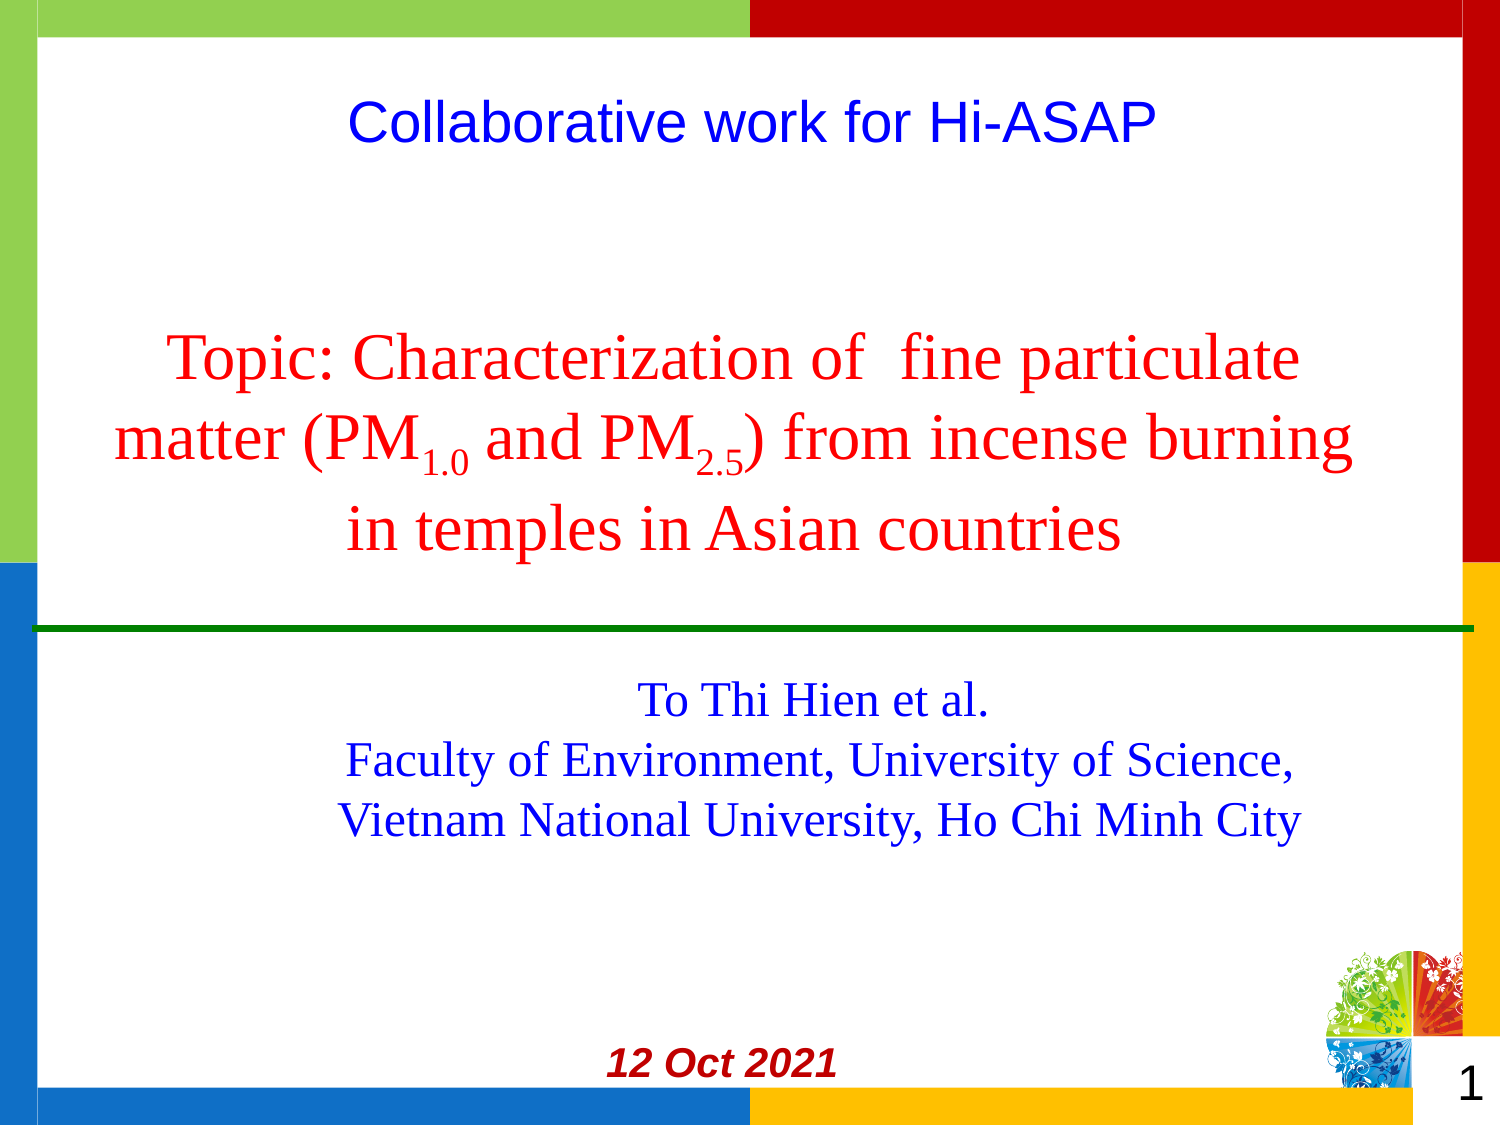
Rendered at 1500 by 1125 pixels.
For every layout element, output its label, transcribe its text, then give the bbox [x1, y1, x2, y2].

text_box 1 [1413, 1036, 1500, 1125]
text_box To Thi Hien et al. Faculty of Environment, University of Science, Vietnam National University, Ho Chi Minh City [295, 658, 1345, 854]
title Collaborative work for Hi-ASAP [115, 33, 1391, 275]
picture [1400, 1038, 1412, 1048]
text_box 12 Oct 2021 [197, 1028, 1248, 1125]
subtitle Topic: Characterization of fine particulate matter (PM1.0 and PM2.5) from incense burning in temples in Asian countries [80, 305, 1391, 593]
